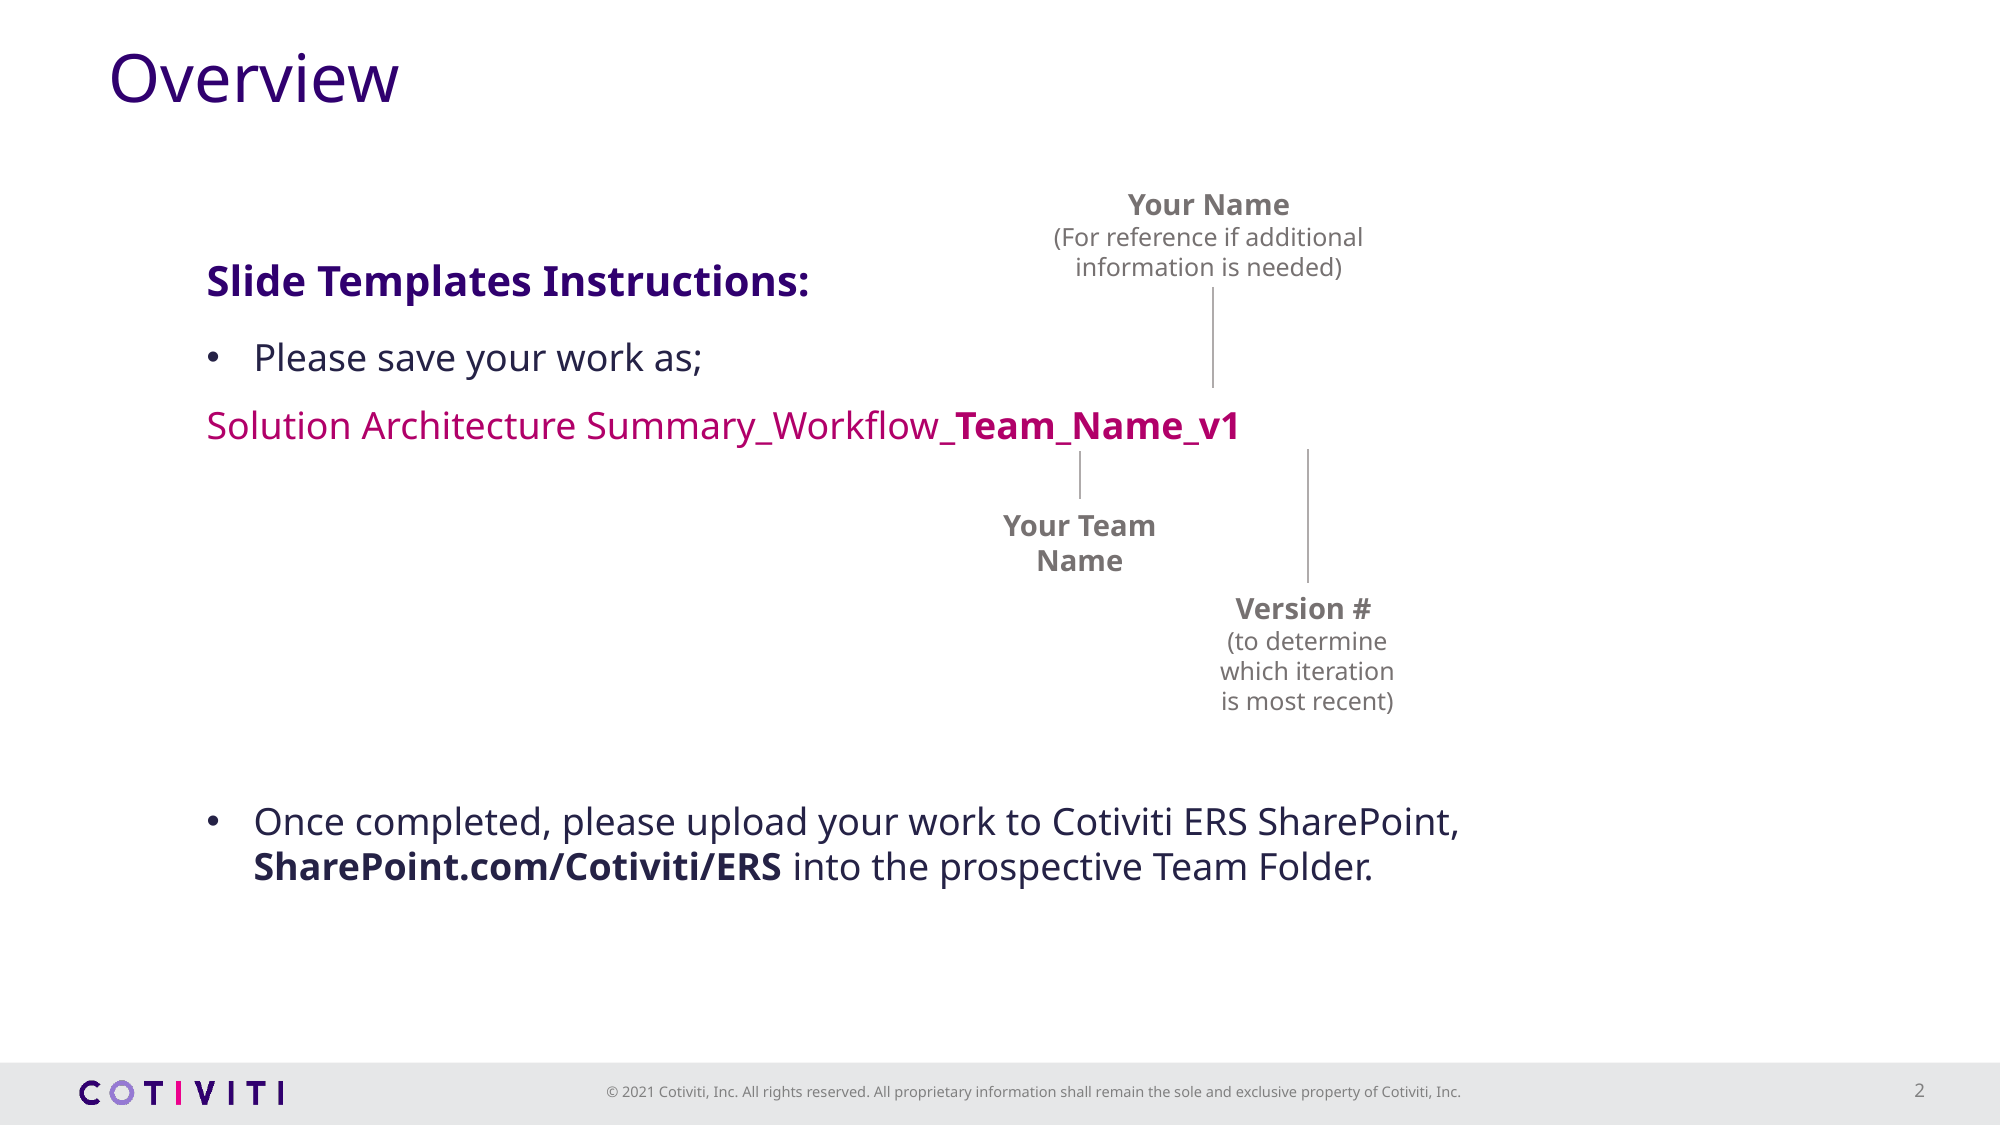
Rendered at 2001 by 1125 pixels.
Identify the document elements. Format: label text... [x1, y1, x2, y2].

slide_number 2 [1845, 1069, 1925, 1115]
text_box Please save your work as; [191, 327, 958, 399]
text_box Slide Templates Instructions: [191, 246, 958, 327]
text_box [990, 178, 1428, 389]
text_box Solution Architecture Summary_Workflow_Team_Name_v1 [191, 399, 1656, 450]
text_box Overview [93, 37, 1925, 143]
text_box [965, 451, 1193, 584]
text_box Once completed, please upload your work to Cotiviti ERS SharePoint, SharePoint.com/Cotiviti/ERS into the prospective Team Folder. [191, 790, 1846, 915]
picture [47, 1041, 315, 1125]
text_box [1193, 449, 1422, 668]
